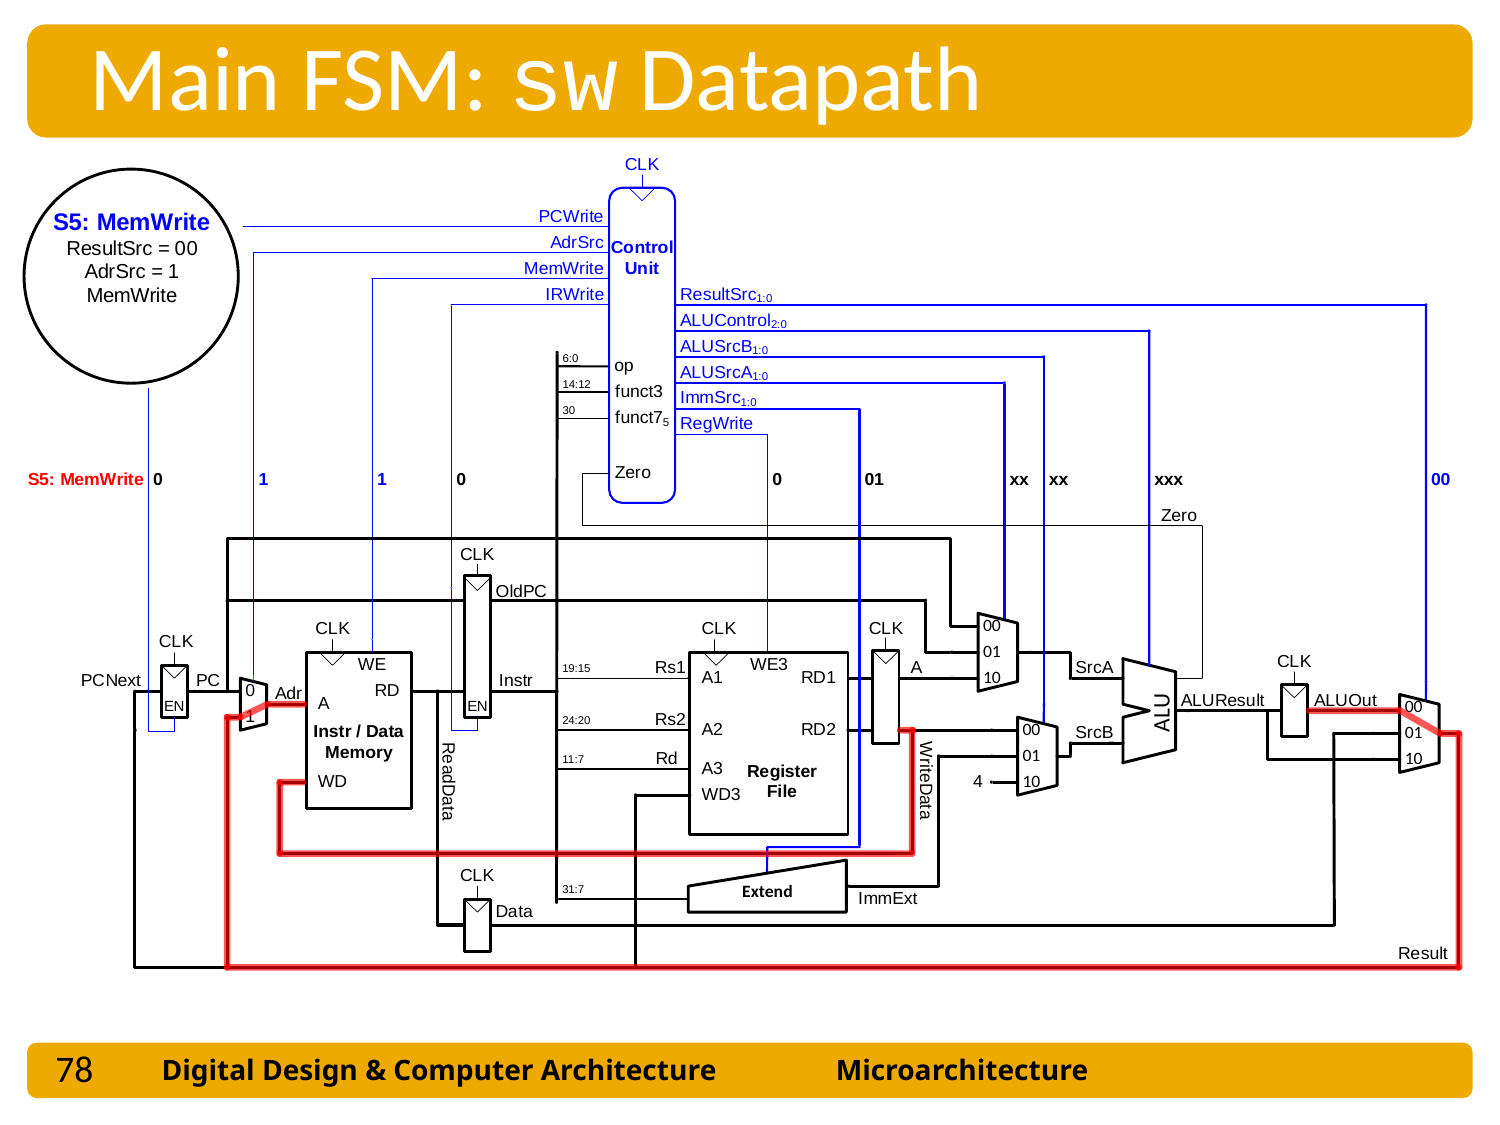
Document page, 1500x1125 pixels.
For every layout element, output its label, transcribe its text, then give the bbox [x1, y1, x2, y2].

text_box Main FSM: sw Datapath [75, 11, 1450, 133]
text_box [12, 134, 1476, 983]
slide_number 78 [40, 1037, 164, 1096]
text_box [17, 162, 243, 388]
